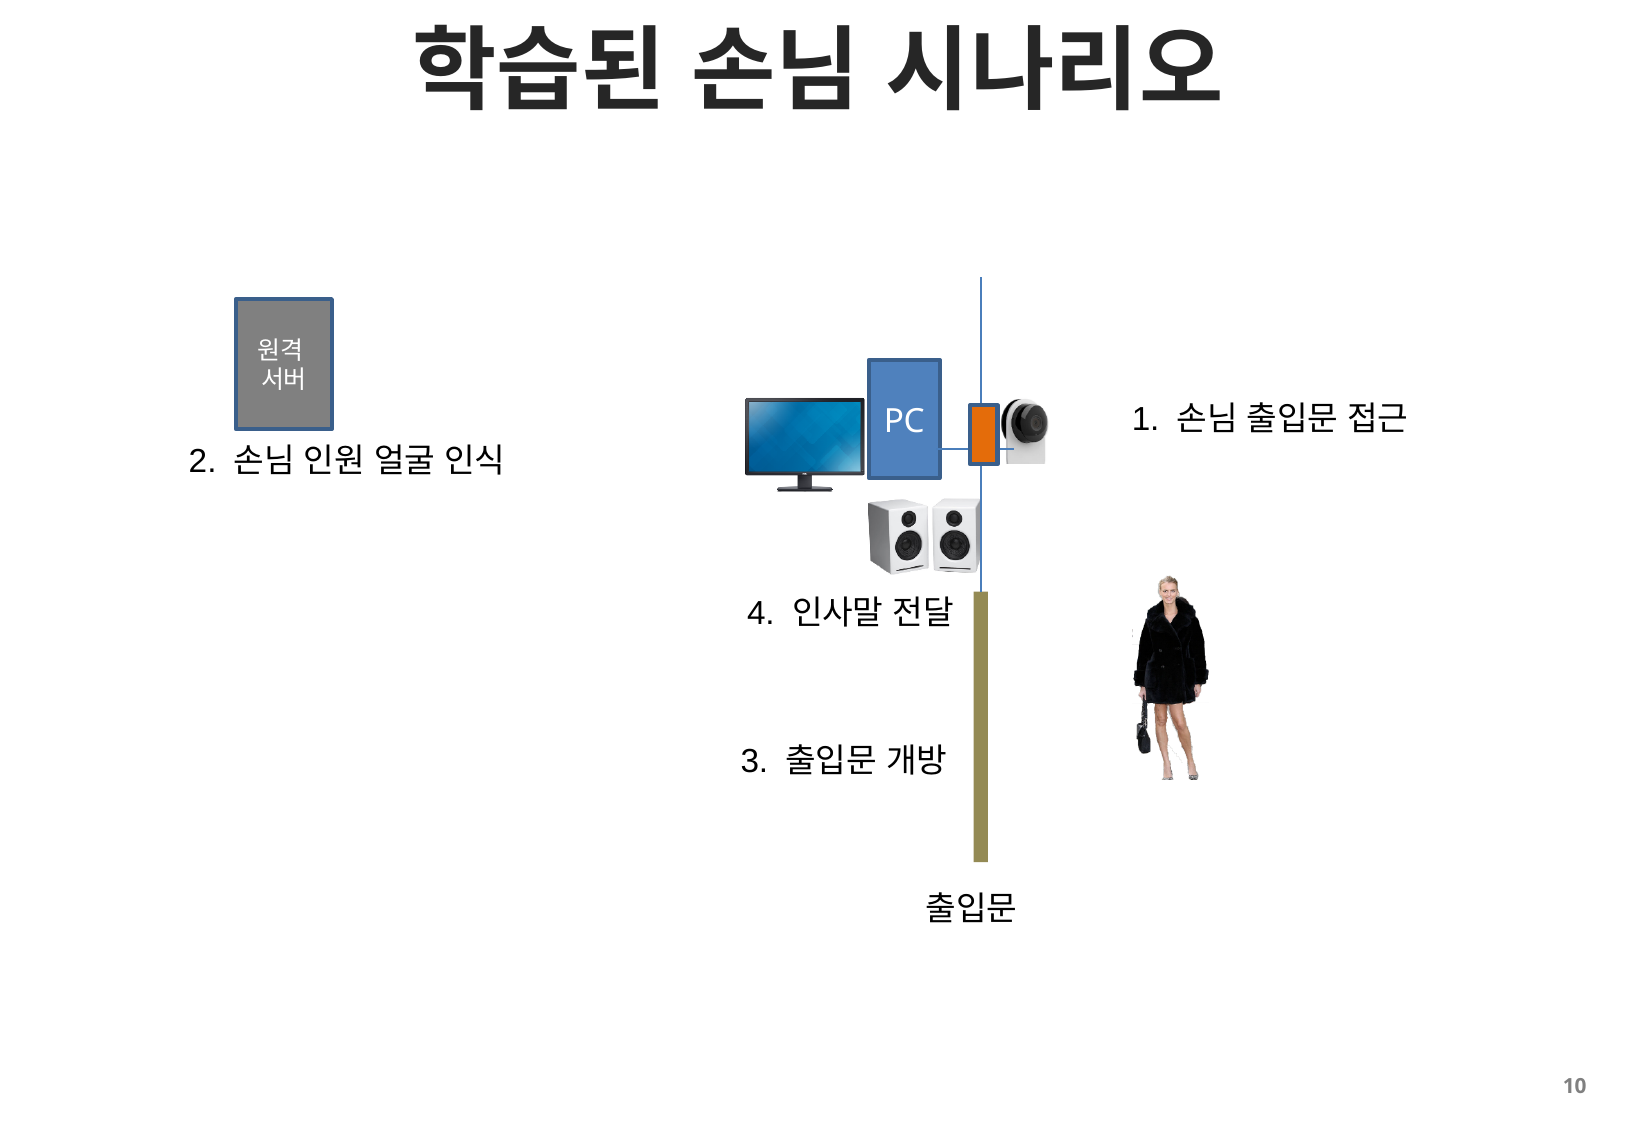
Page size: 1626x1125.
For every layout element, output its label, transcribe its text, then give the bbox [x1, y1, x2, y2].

text_box 2. 손님 인원 얼굴 인식 [174, 431, 739, 487]
text_box 출입문 [911, 879, 1053, 934]
picture [868, 488, 980, 577]
text_box 원격 서버 [234, 297, 334, 431]
text_box 1. 손님 출입문 접근 [1117, 390, 1467, 445]
text_box [971, 590, 990, 864]
text_box [968, 403, 975, 448]
picture [981, 394, 1050, 465]
text_box 3. 출입문 개방 [725, 732, 980, 787]
text_box 4. 인사말 전달 [732, 583, 986, 639]
title 학습된 손님 시나리오 [0, 18, 1625, 114]
picture [744, 397, 865, 493]
picture [1132, 575, 1209, 781]
text_box [968, 457, 975, 466]
text_box PC [867, 358, 942, 480]
